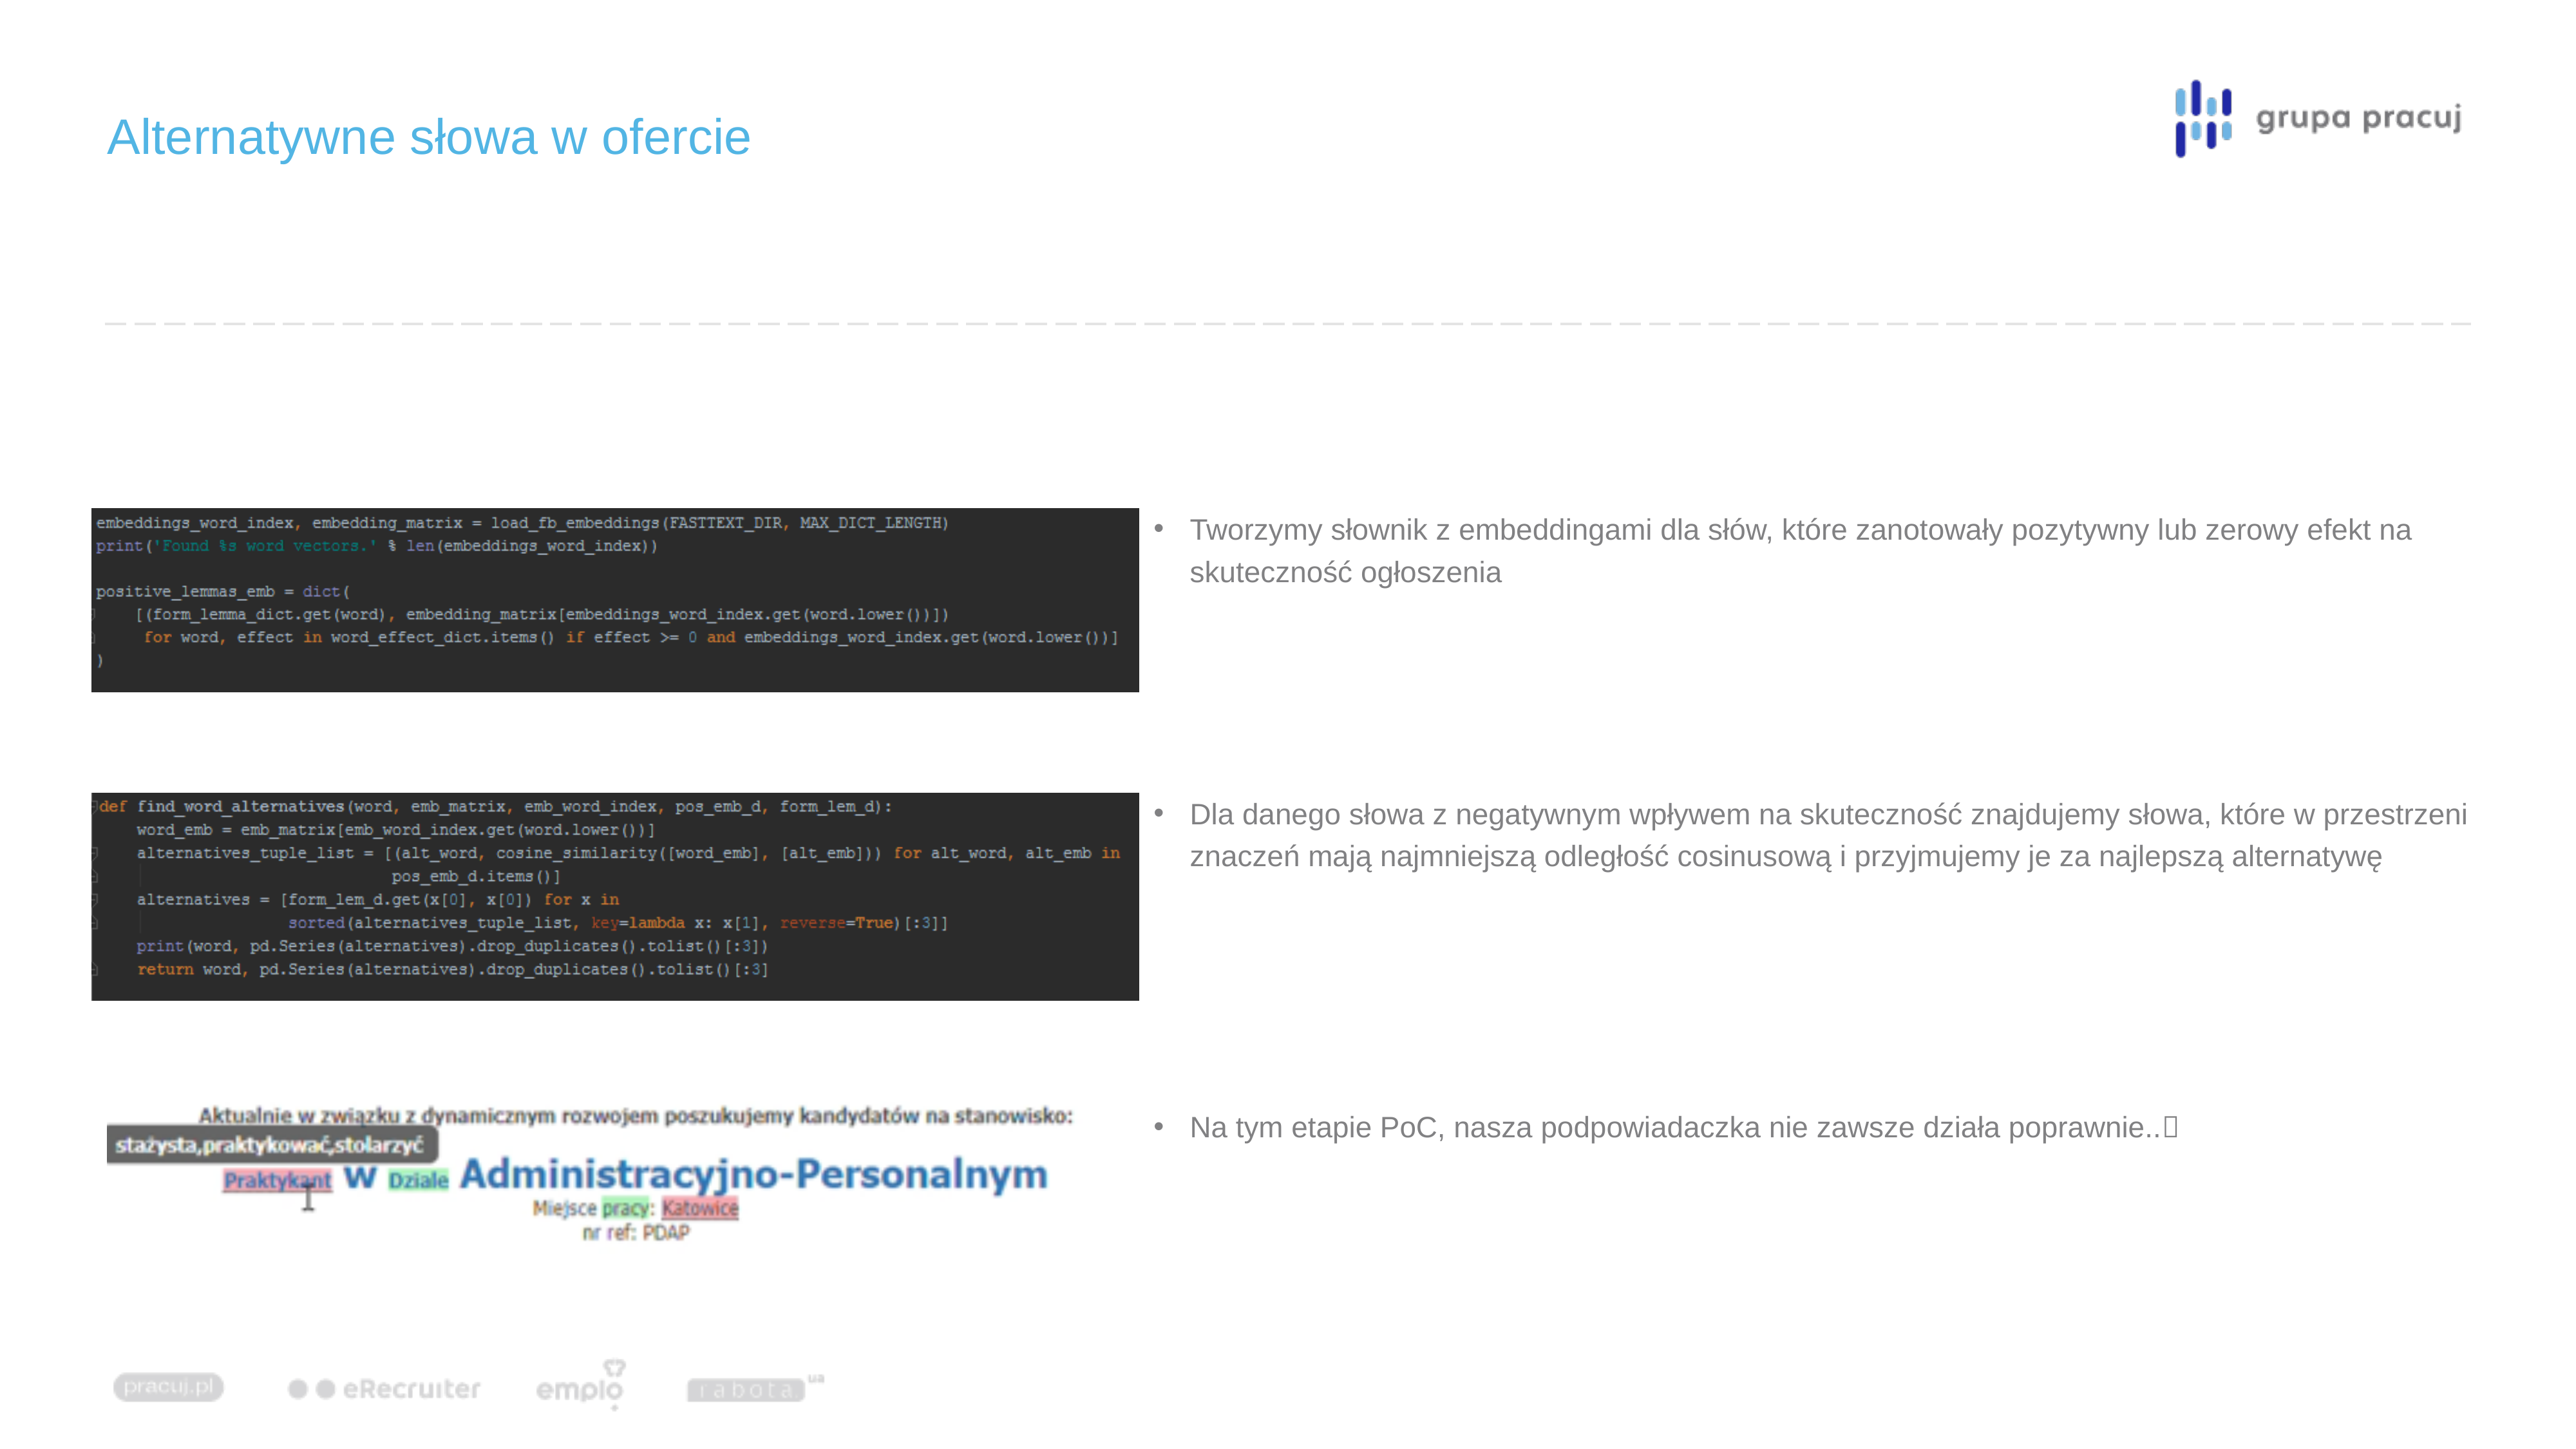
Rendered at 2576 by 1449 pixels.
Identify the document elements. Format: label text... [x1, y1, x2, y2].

picture [91, 508, 1139, 693]
picture [107, 1101, 1100, 1255]
list Tworzymy słownik z embeddingami dla słów, które zanotowały pozytywny lub zerowy efekt na skuteczność ogłoszenia [1153, 502, 2482, 698]
picture [107, 1356, 834, 1417]
list Na tym etapie PoC, nasza podpowiadaczka nie zawsze działa poprawnie.. [1153, 1101, 2482, 1255]
picture [2174, 77, 2465, 160]
list Dla danego słowa z negatywnym wpływem na skuteczność znajdujemy słowa, które w przestrzeni znaczeń mają najmniejszą odległość cosinusową i przyjmujemy je za najlepszą alternatywę [1153, 787, 2482, 1007]
picture [91, 793, 1139, 1001]
title Alternatywne słowa w ofercie [107, 104, 1220, 166]
